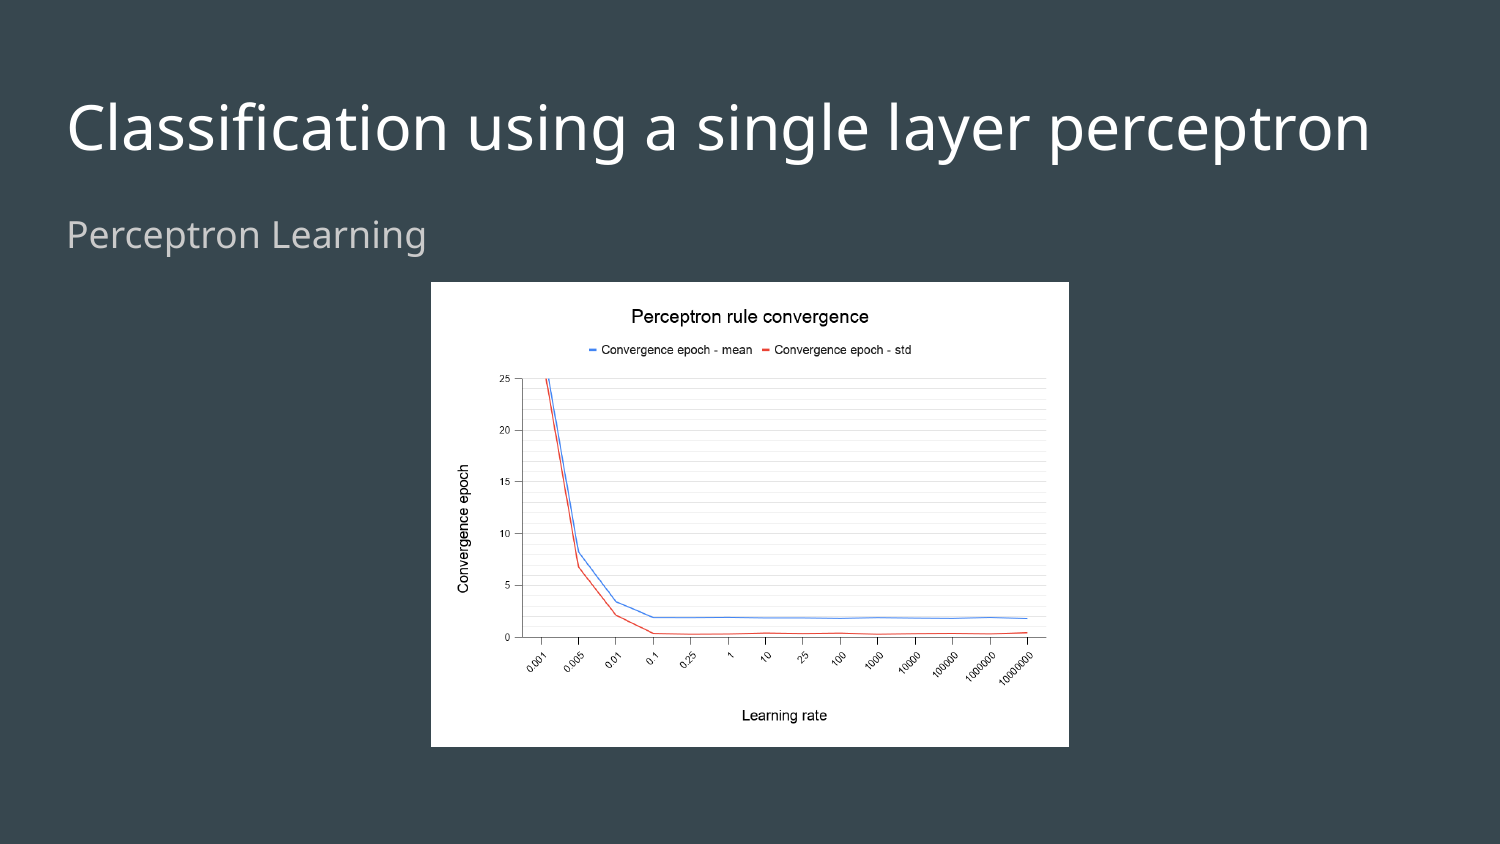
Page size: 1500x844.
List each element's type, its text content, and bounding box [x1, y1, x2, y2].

picture [430, 282, 1069, 748]
title Classification using a single layer perceptron [51, 72, 1449, 167]
list Perceptron Learning [51, 189, 1449, 261]
